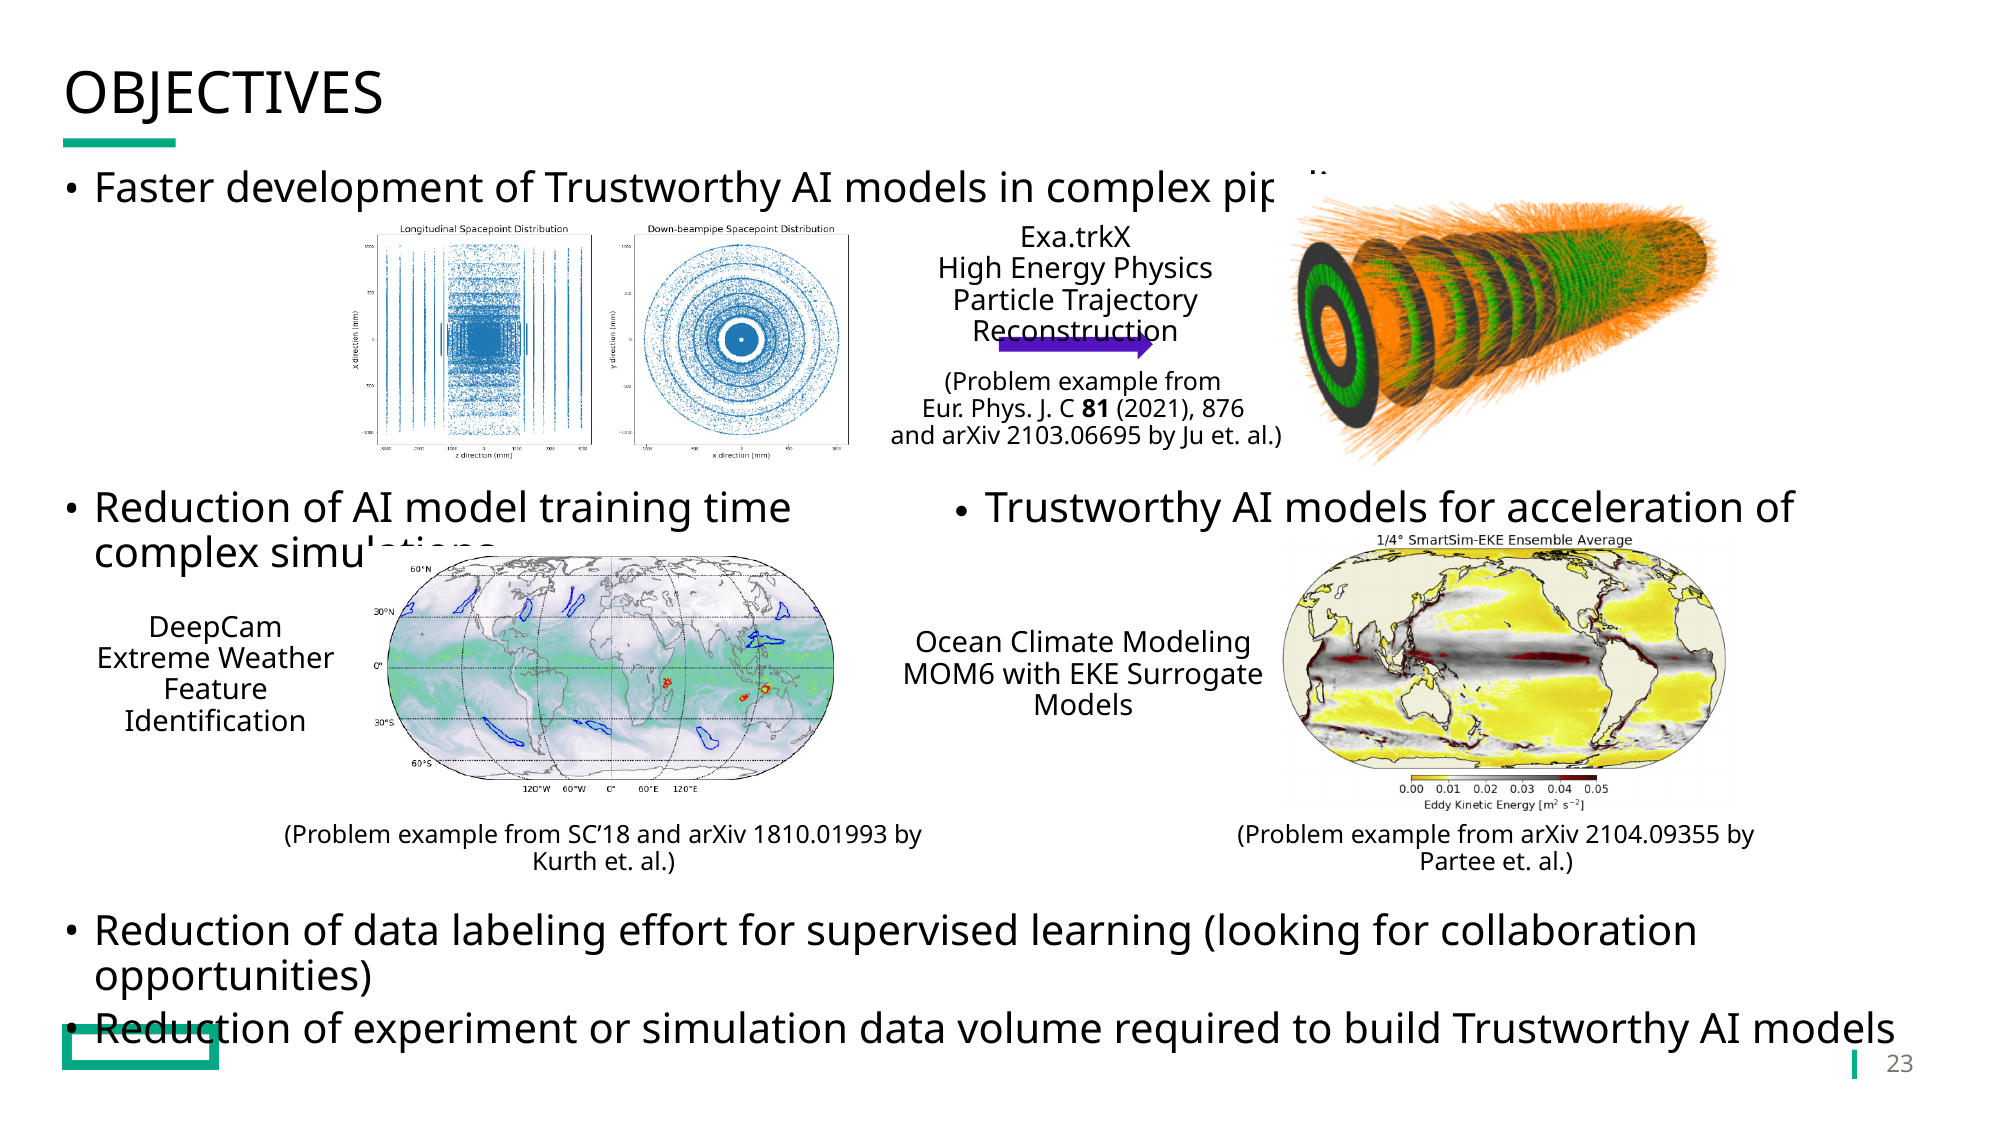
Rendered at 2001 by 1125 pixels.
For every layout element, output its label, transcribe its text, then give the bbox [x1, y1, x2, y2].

picture [1852, 1043, 1857, 1079]
text_box Exa.trkX High Energy Physics Particle Trajectory Reconstruction [842, 215, 1274, 356]
picture [1274, 530, 1736, 815]
text_box (Problem example from Eur. Phys. J. C 81 (2021), 876 and arXiv 2103.06695 by Ju et. al.) [865, 361, 1274, 458]
slide_number 23 [1837, 1033, 1950, 1094]
title Objectives [63, 63, 1938, 134]
picture [62, 1024, 219, 1070]
text_box (Problem example from arXiv 2104.09355 by Partee et. al.) [1201, 814, 1792, 883]
text_box DeepCam Extreme Weather Feature Identification [63, 604, 367, 746]
list Faster development of Trustworthy AI models in complex pipelines Reduction of AI model training time  Trustworthy AI models for acceleration of complex simulations Reduction of data labeling effort for supervised learning (looking for collaboration opportunities) Reduction of experiment or simulation data volume required to build Trustworthy AI models [63, 167, 1938, 1016]
picture [1274, 174, 1726, 471]
picture [367, 546, 840, 800]
picture [338, 217, 861, 465]
text_box (Problem example from SC’18 and arXiv 1810.01993 by Kurth et. al.) [265, 814, 942, 883]
text_box Ocean Climate Modeling MOM6 with EKE Surrogate Models [881, 620, 1274, 730]
